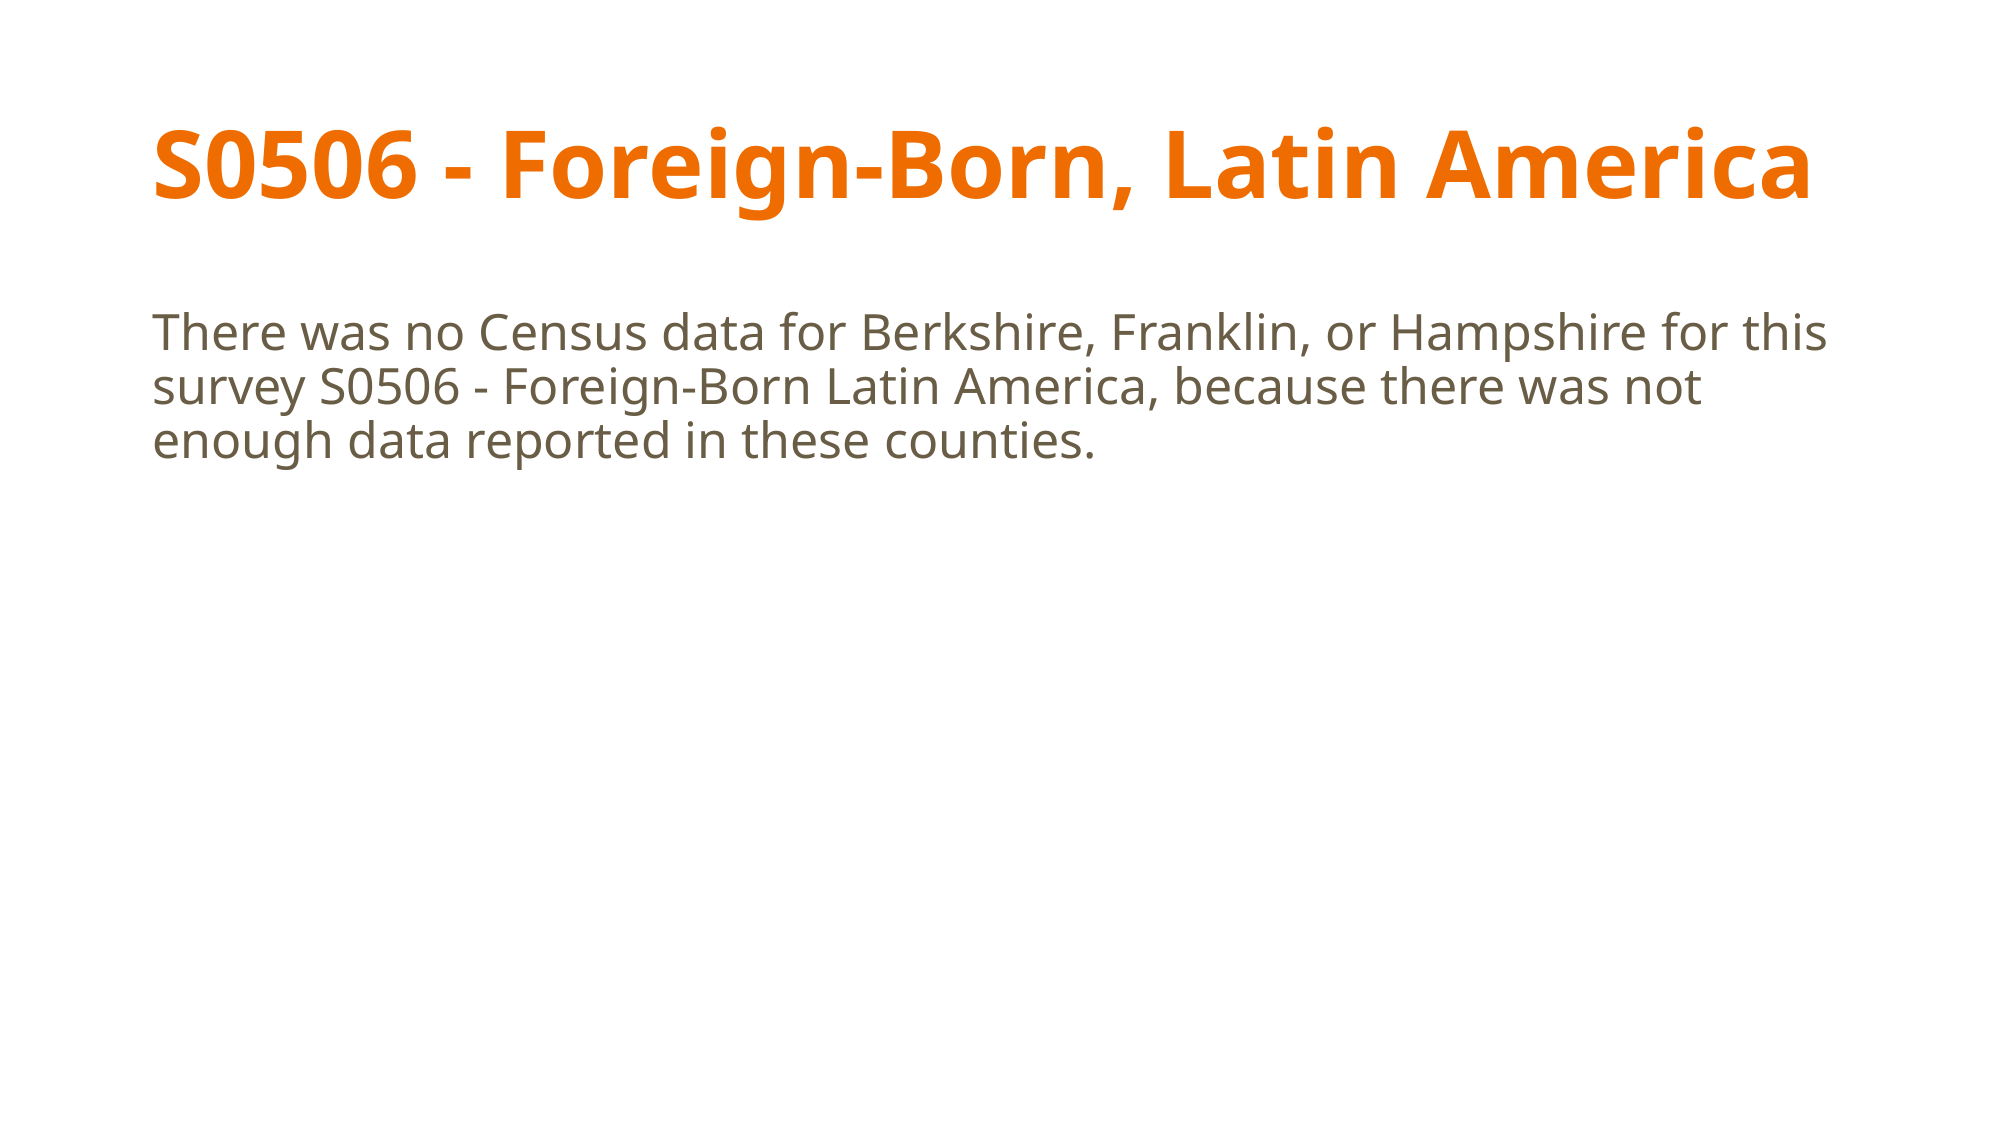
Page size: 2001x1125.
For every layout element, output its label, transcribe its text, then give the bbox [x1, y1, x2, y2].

list There was no Census data for Berkshire, Franklin, or Hampshire for this survey S0506 - Foreign-Born Latin America, because there was not enough data reported in these counties. [137, 299, 1863, 1014]
title S0506 - Foreign-Born, Latin America [137, 59, 1863, 278]
